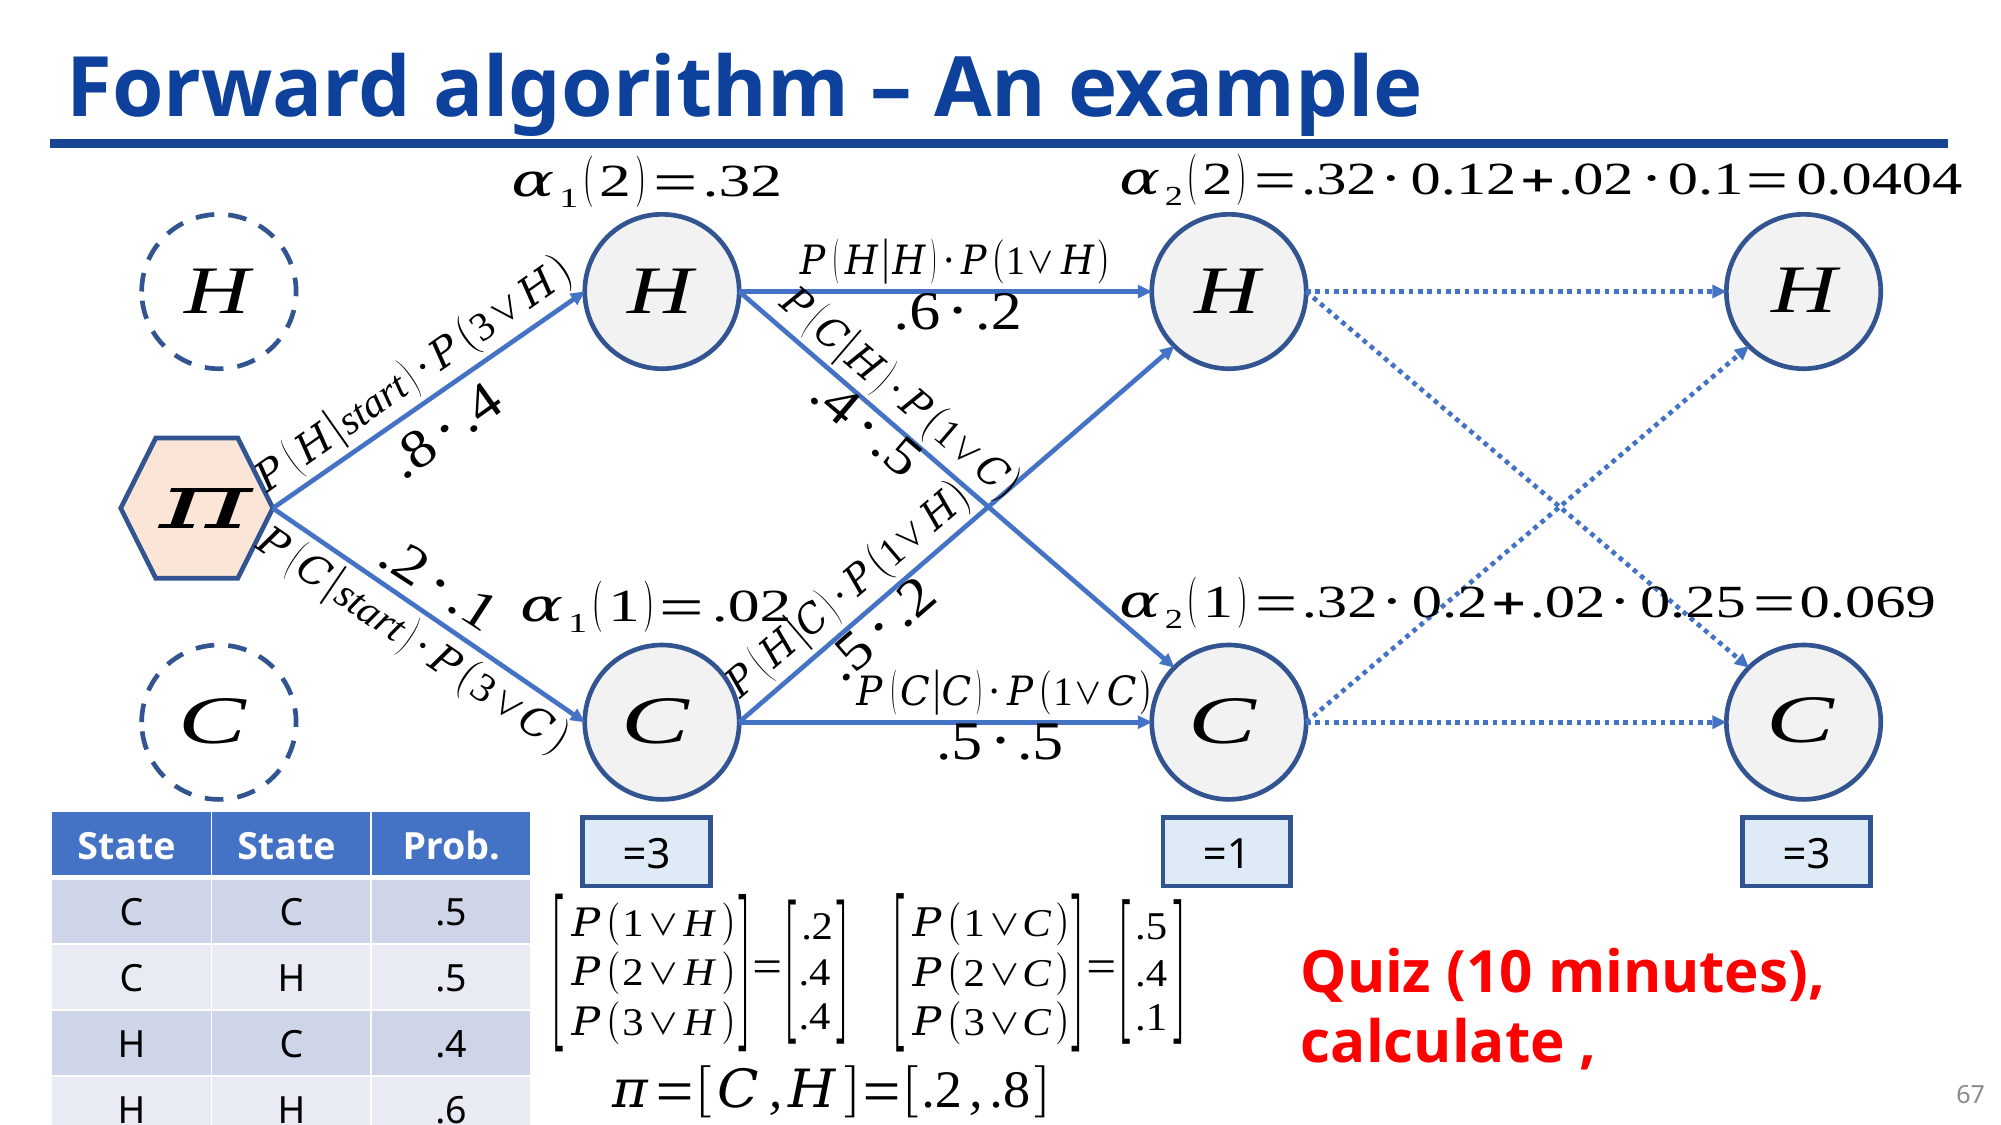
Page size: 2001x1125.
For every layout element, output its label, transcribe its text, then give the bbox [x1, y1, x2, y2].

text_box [272, 508, 585, 723]
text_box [1306, 346, 1749, 723]
text_box [1150, 643, 1308, 801]
text_box [140, 643, 298, 801]
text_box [272, 291, 585, 508]
text_box [119, 436, 272, 580]
text_box [1150, 213, 1308, 370]
text_box [140, 213, 298, 370]
text_box [1725, 643, 1882, 801]
slide_number 67 [1899, 1065, 2000, 1125]
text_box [739, 291, 1175, 346]
text_box [583, 213, 741, 370]
text_box [583, 643, 741, 801]
text_box [1725, 213, 1882, 370]
title Forward algorithm – An example [51, 39, 1947, 140]
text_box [1306, 291, 1749, 346]
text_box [739, 346, 1175, 723]
